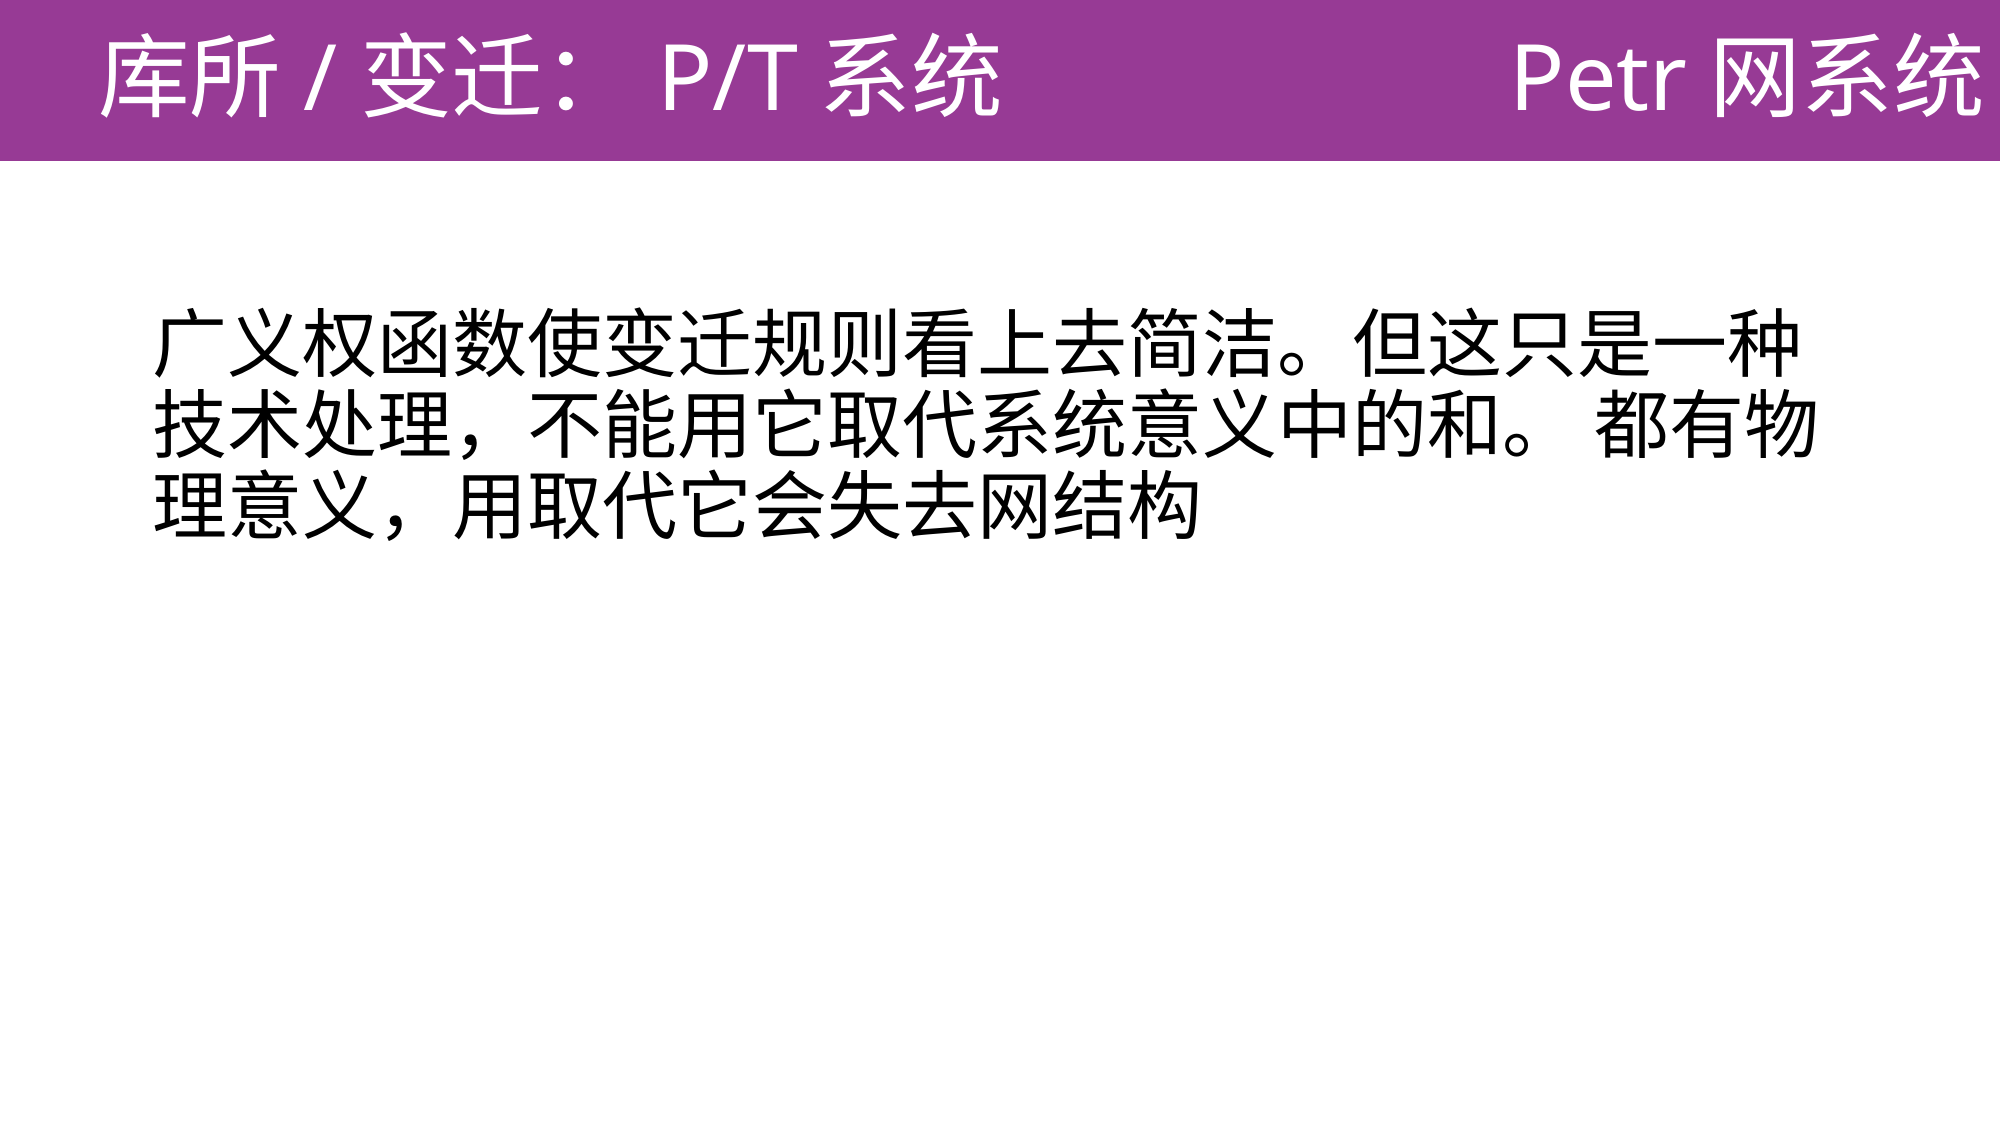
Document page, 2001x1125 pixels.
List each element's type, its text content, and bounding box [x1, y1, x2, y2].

title Petr网系统 [1301, 0, 2000, 161]
